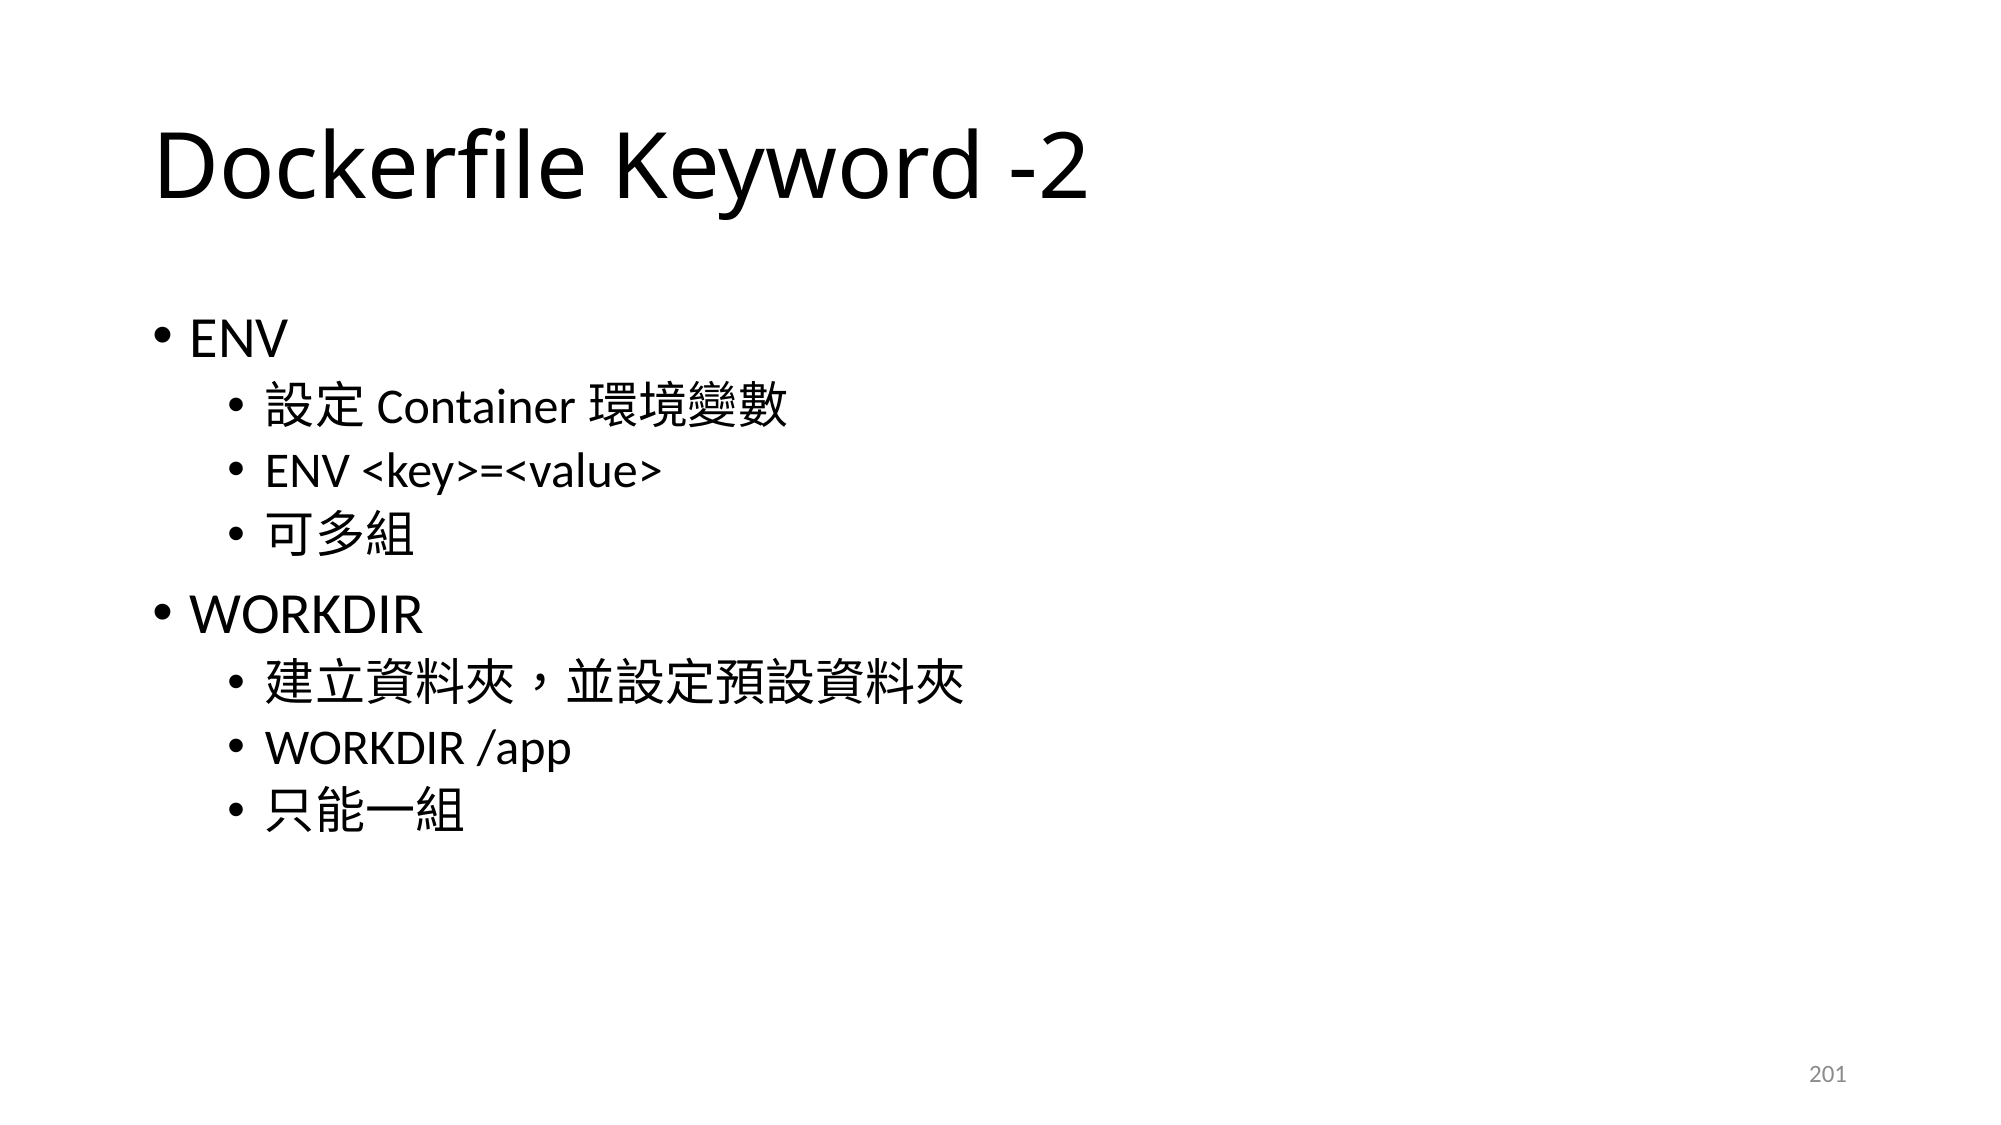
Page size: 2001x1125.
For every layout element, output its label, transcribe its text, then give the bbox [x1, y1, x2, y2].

slide_number 201 [1412, 1042, 1863, 1103]
list ENV 設定Container環境變數 ENV <key>=<value> 可多組 WORKDIR 建立資料夾，並設定預設資料夾 WORKDIR /app 只能一組 [137, 299, 1863, 1014]
title Dockerfile Keyword -2 [137, 59, 1863, 278]
